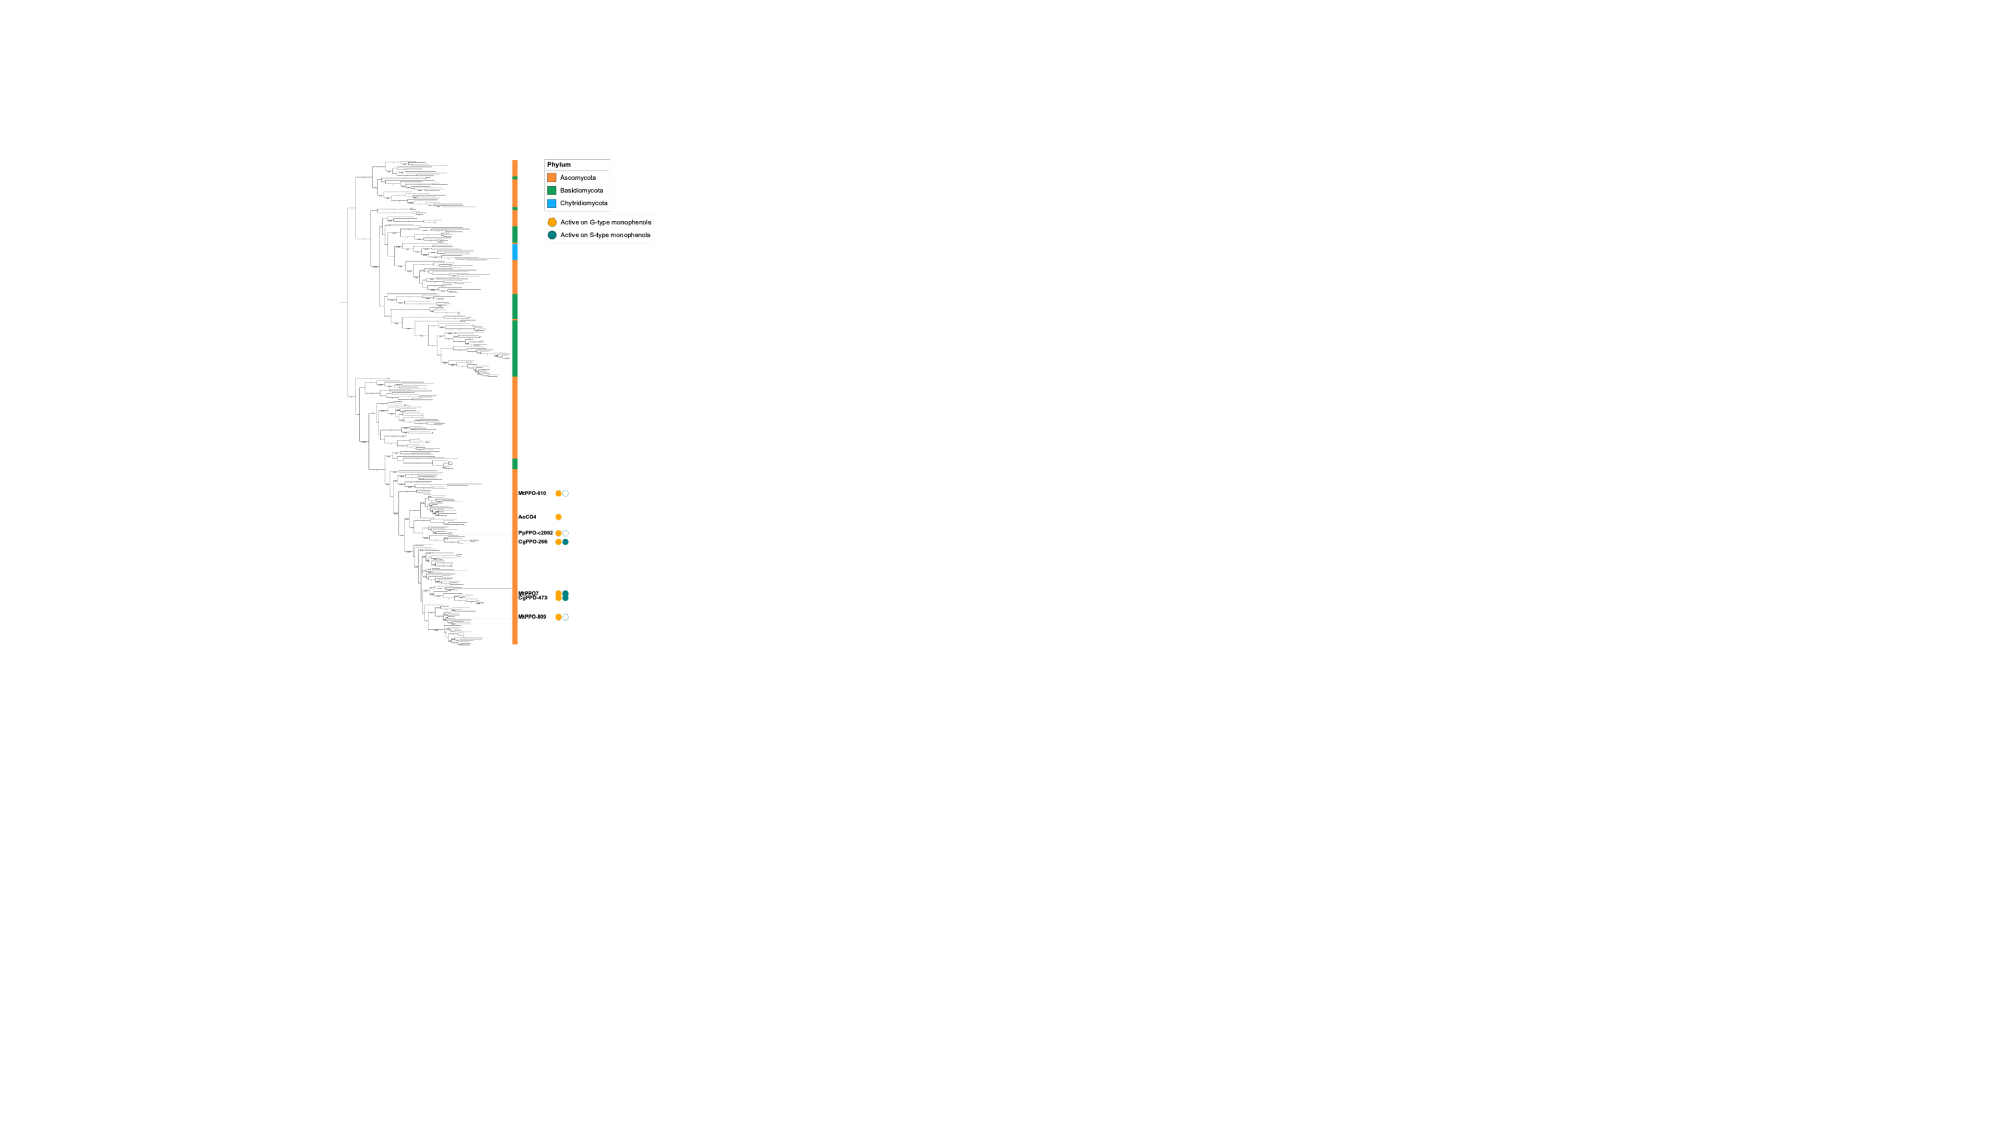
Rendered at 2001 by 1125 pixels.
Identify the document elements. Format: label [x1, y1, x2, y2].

picture [332, 125, 665, 655]
